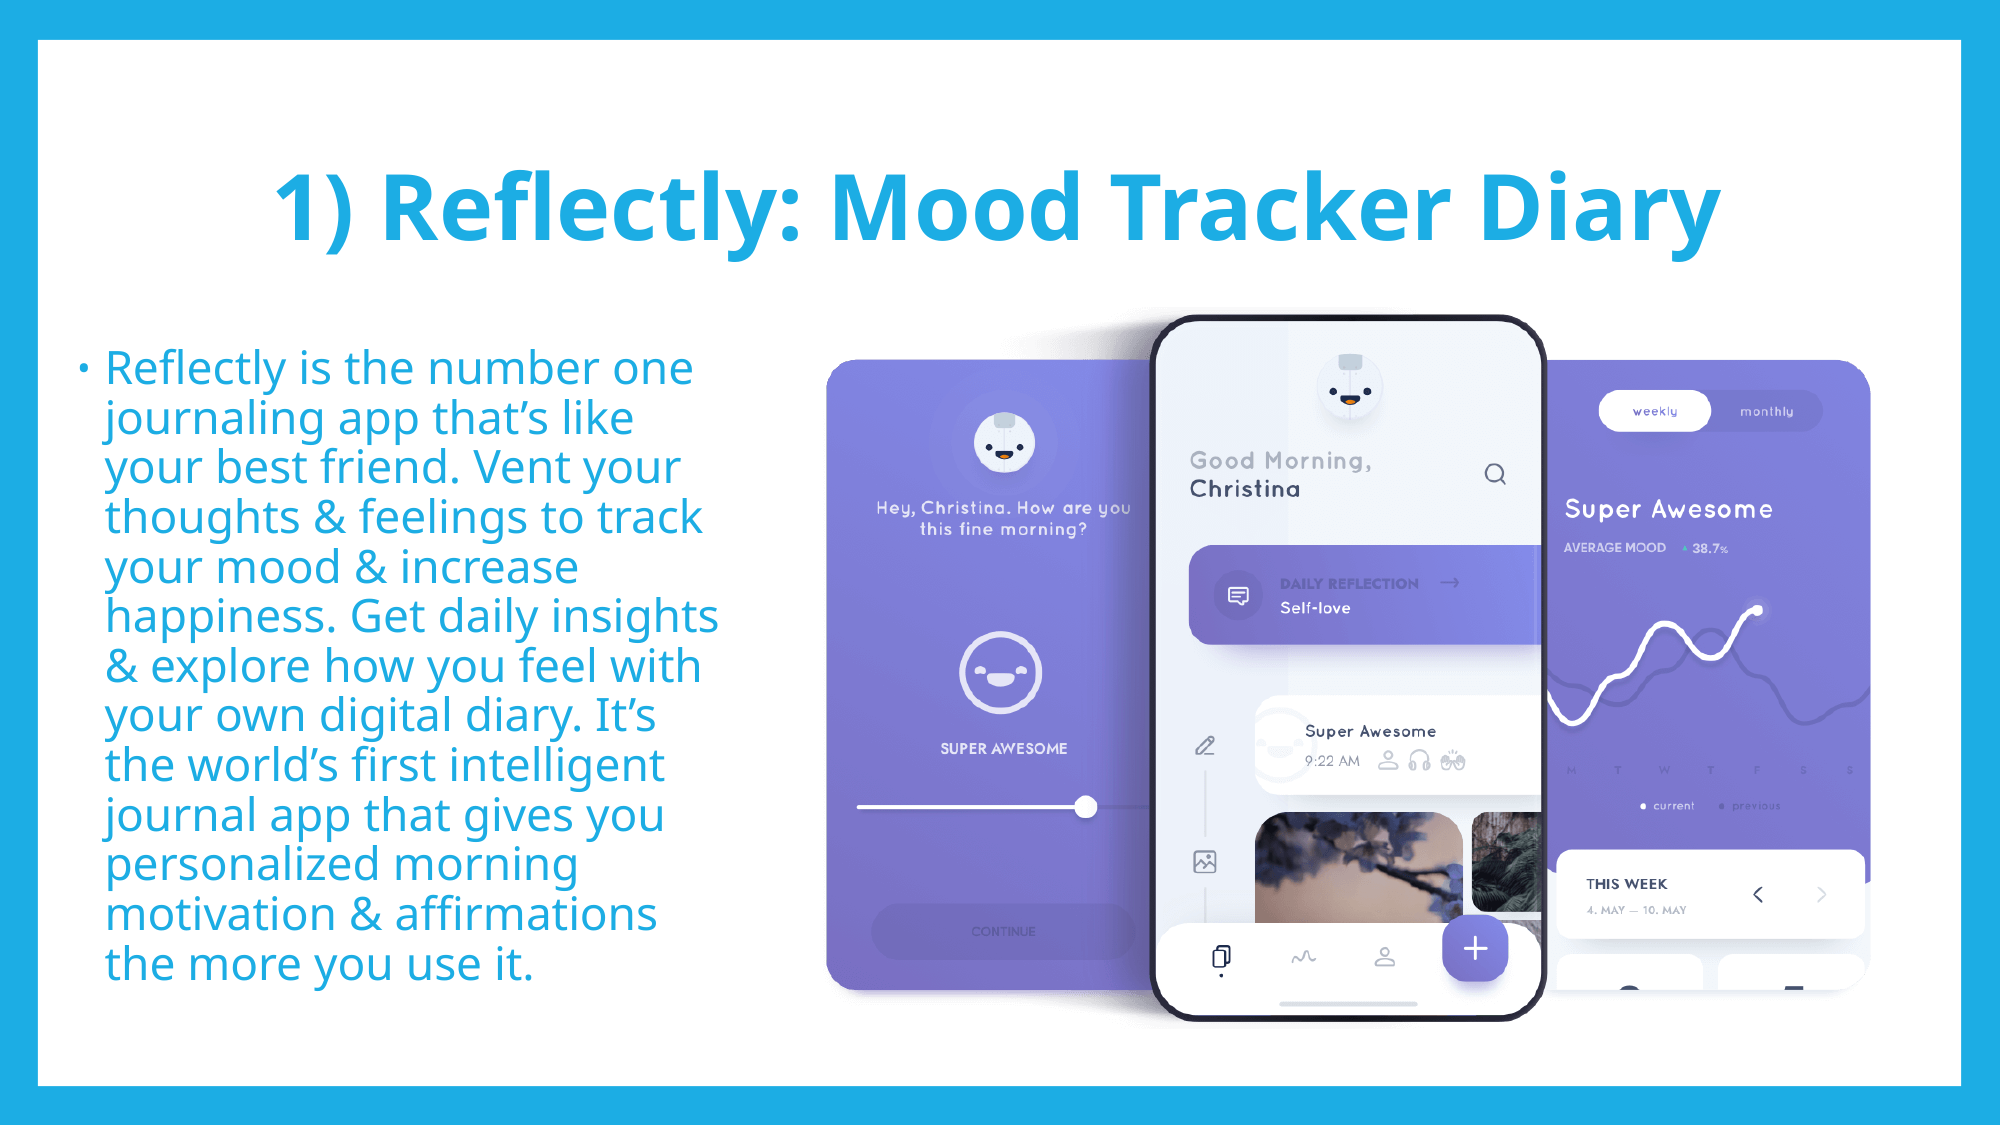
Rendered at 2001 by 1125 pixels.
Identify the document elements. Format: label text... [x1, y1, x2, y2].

picture [815, 307, 1880, 1030]
title 1) Reflectly: Mood Tracker Diary [187, 99, 1808, 323]
list Reflectly is the number one journaling app that’s like your best friend. Vent your thoughts & feelings to track your mood & increase happiness. Get daily insights & explore how you feel with your own digital diary. It’s the world’s first intelligent journal app that gives you personalized morning motivation & affirmations the more you use it. [55, 337, 737, 1000]
